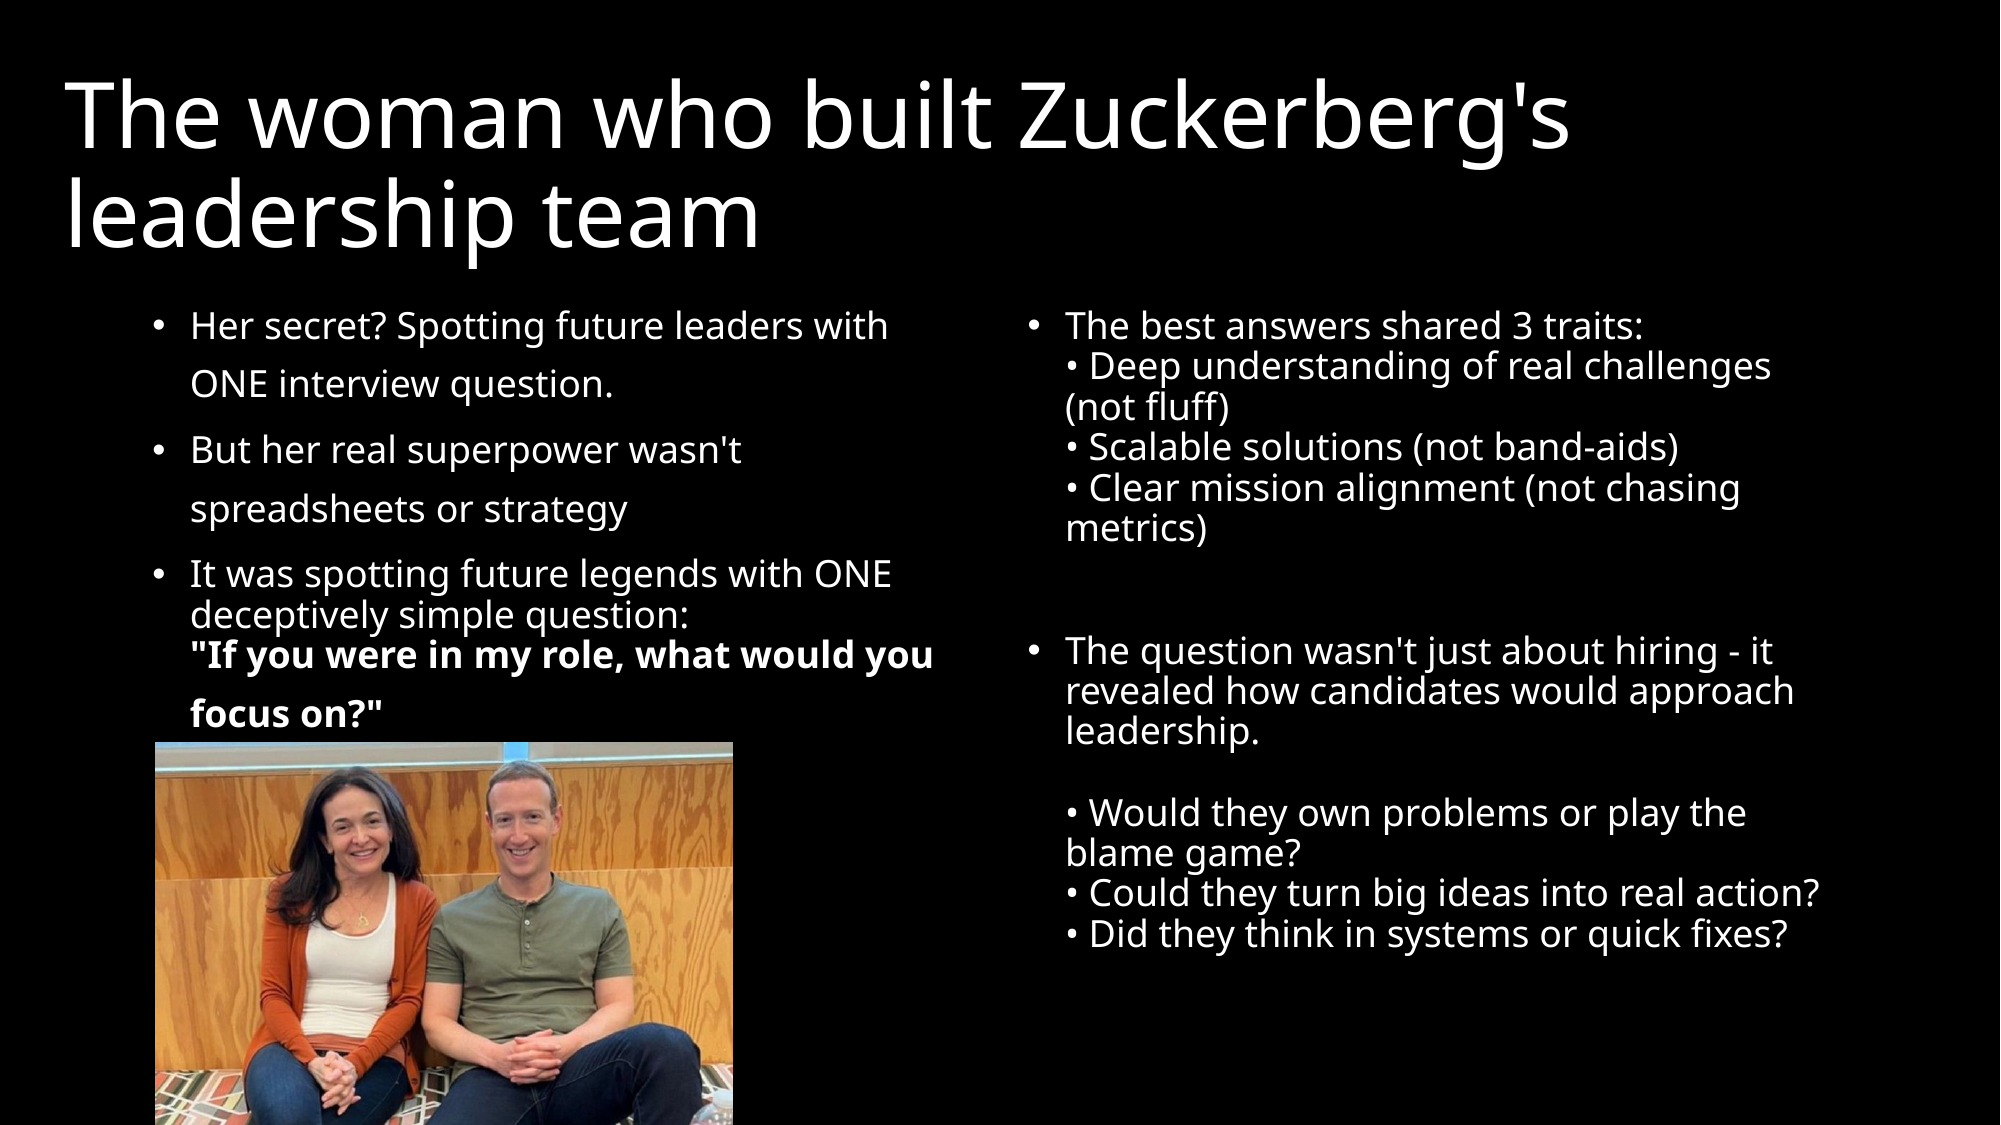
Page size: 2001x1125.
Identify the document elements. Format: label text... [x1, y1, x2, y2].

list Her secret? Spotting future leaders with ONE interview question. But her real superpower wasn't spreadsheets or strategy It was spotting future legends with ONE deceptively simple question: "If you were in my role, what would you focus on?" [137, 299, 988, 1014]
list The best answers shared 3 traits: • Deep understanding of real challenges (not fluff) • Scalable solutions (not band-aids) • Clear mission alignment (not chasing metrics) The question wasn't just about hiring - it revealed how candidates would approach leadership. • Would they own problems or play the blame game? • Could they turn big ideas into real action? • Did they think in systems or quick fixes? [1012, 299, 1863, 1014]
picture [154, 741, 733, 1125]
title The woman who built Zuckerberg's leadership team [49, 59, 1971, 278]
